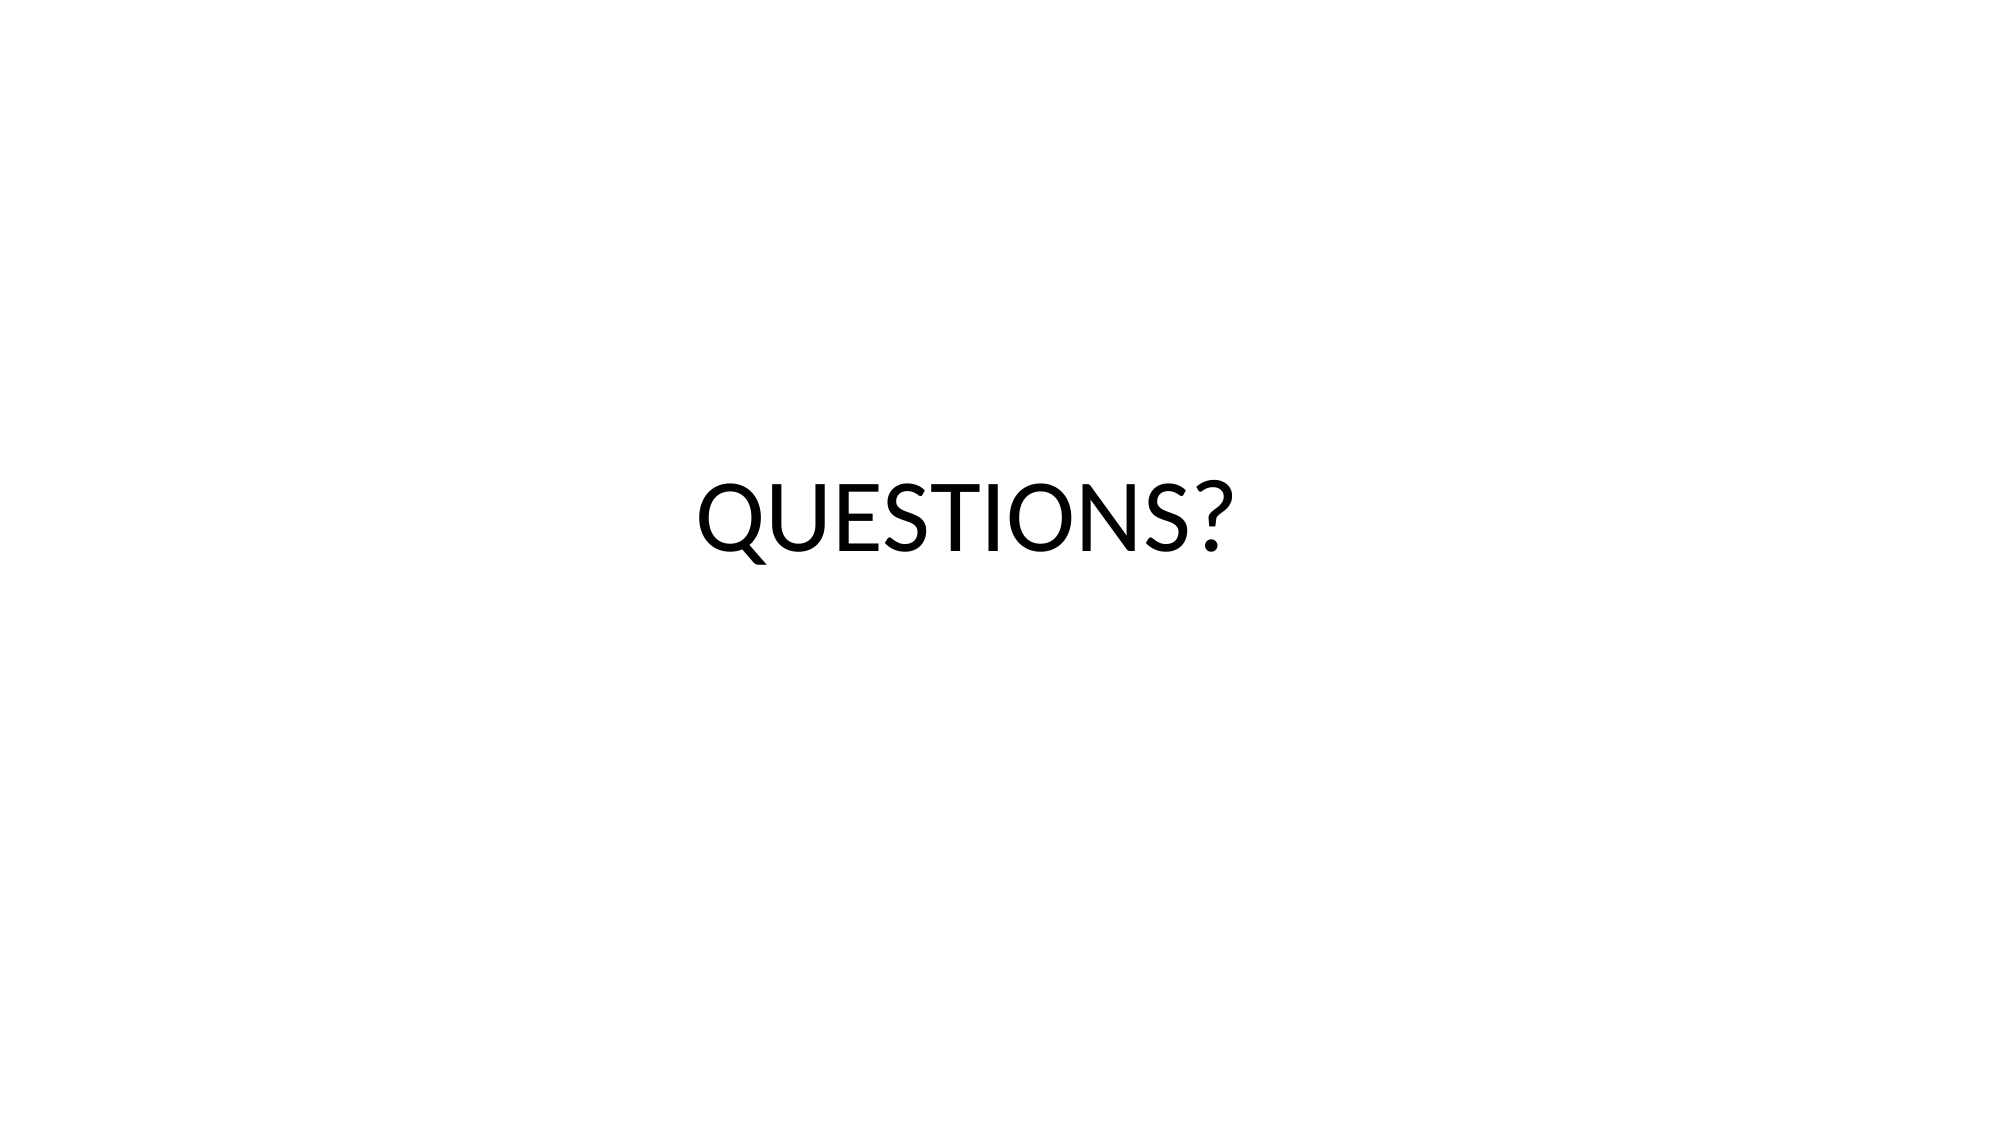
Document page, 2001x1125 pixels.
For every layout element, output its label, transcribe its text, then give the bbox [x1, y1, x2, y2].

text_box QUESTIONS? [43, 182, 1892, 1033]
